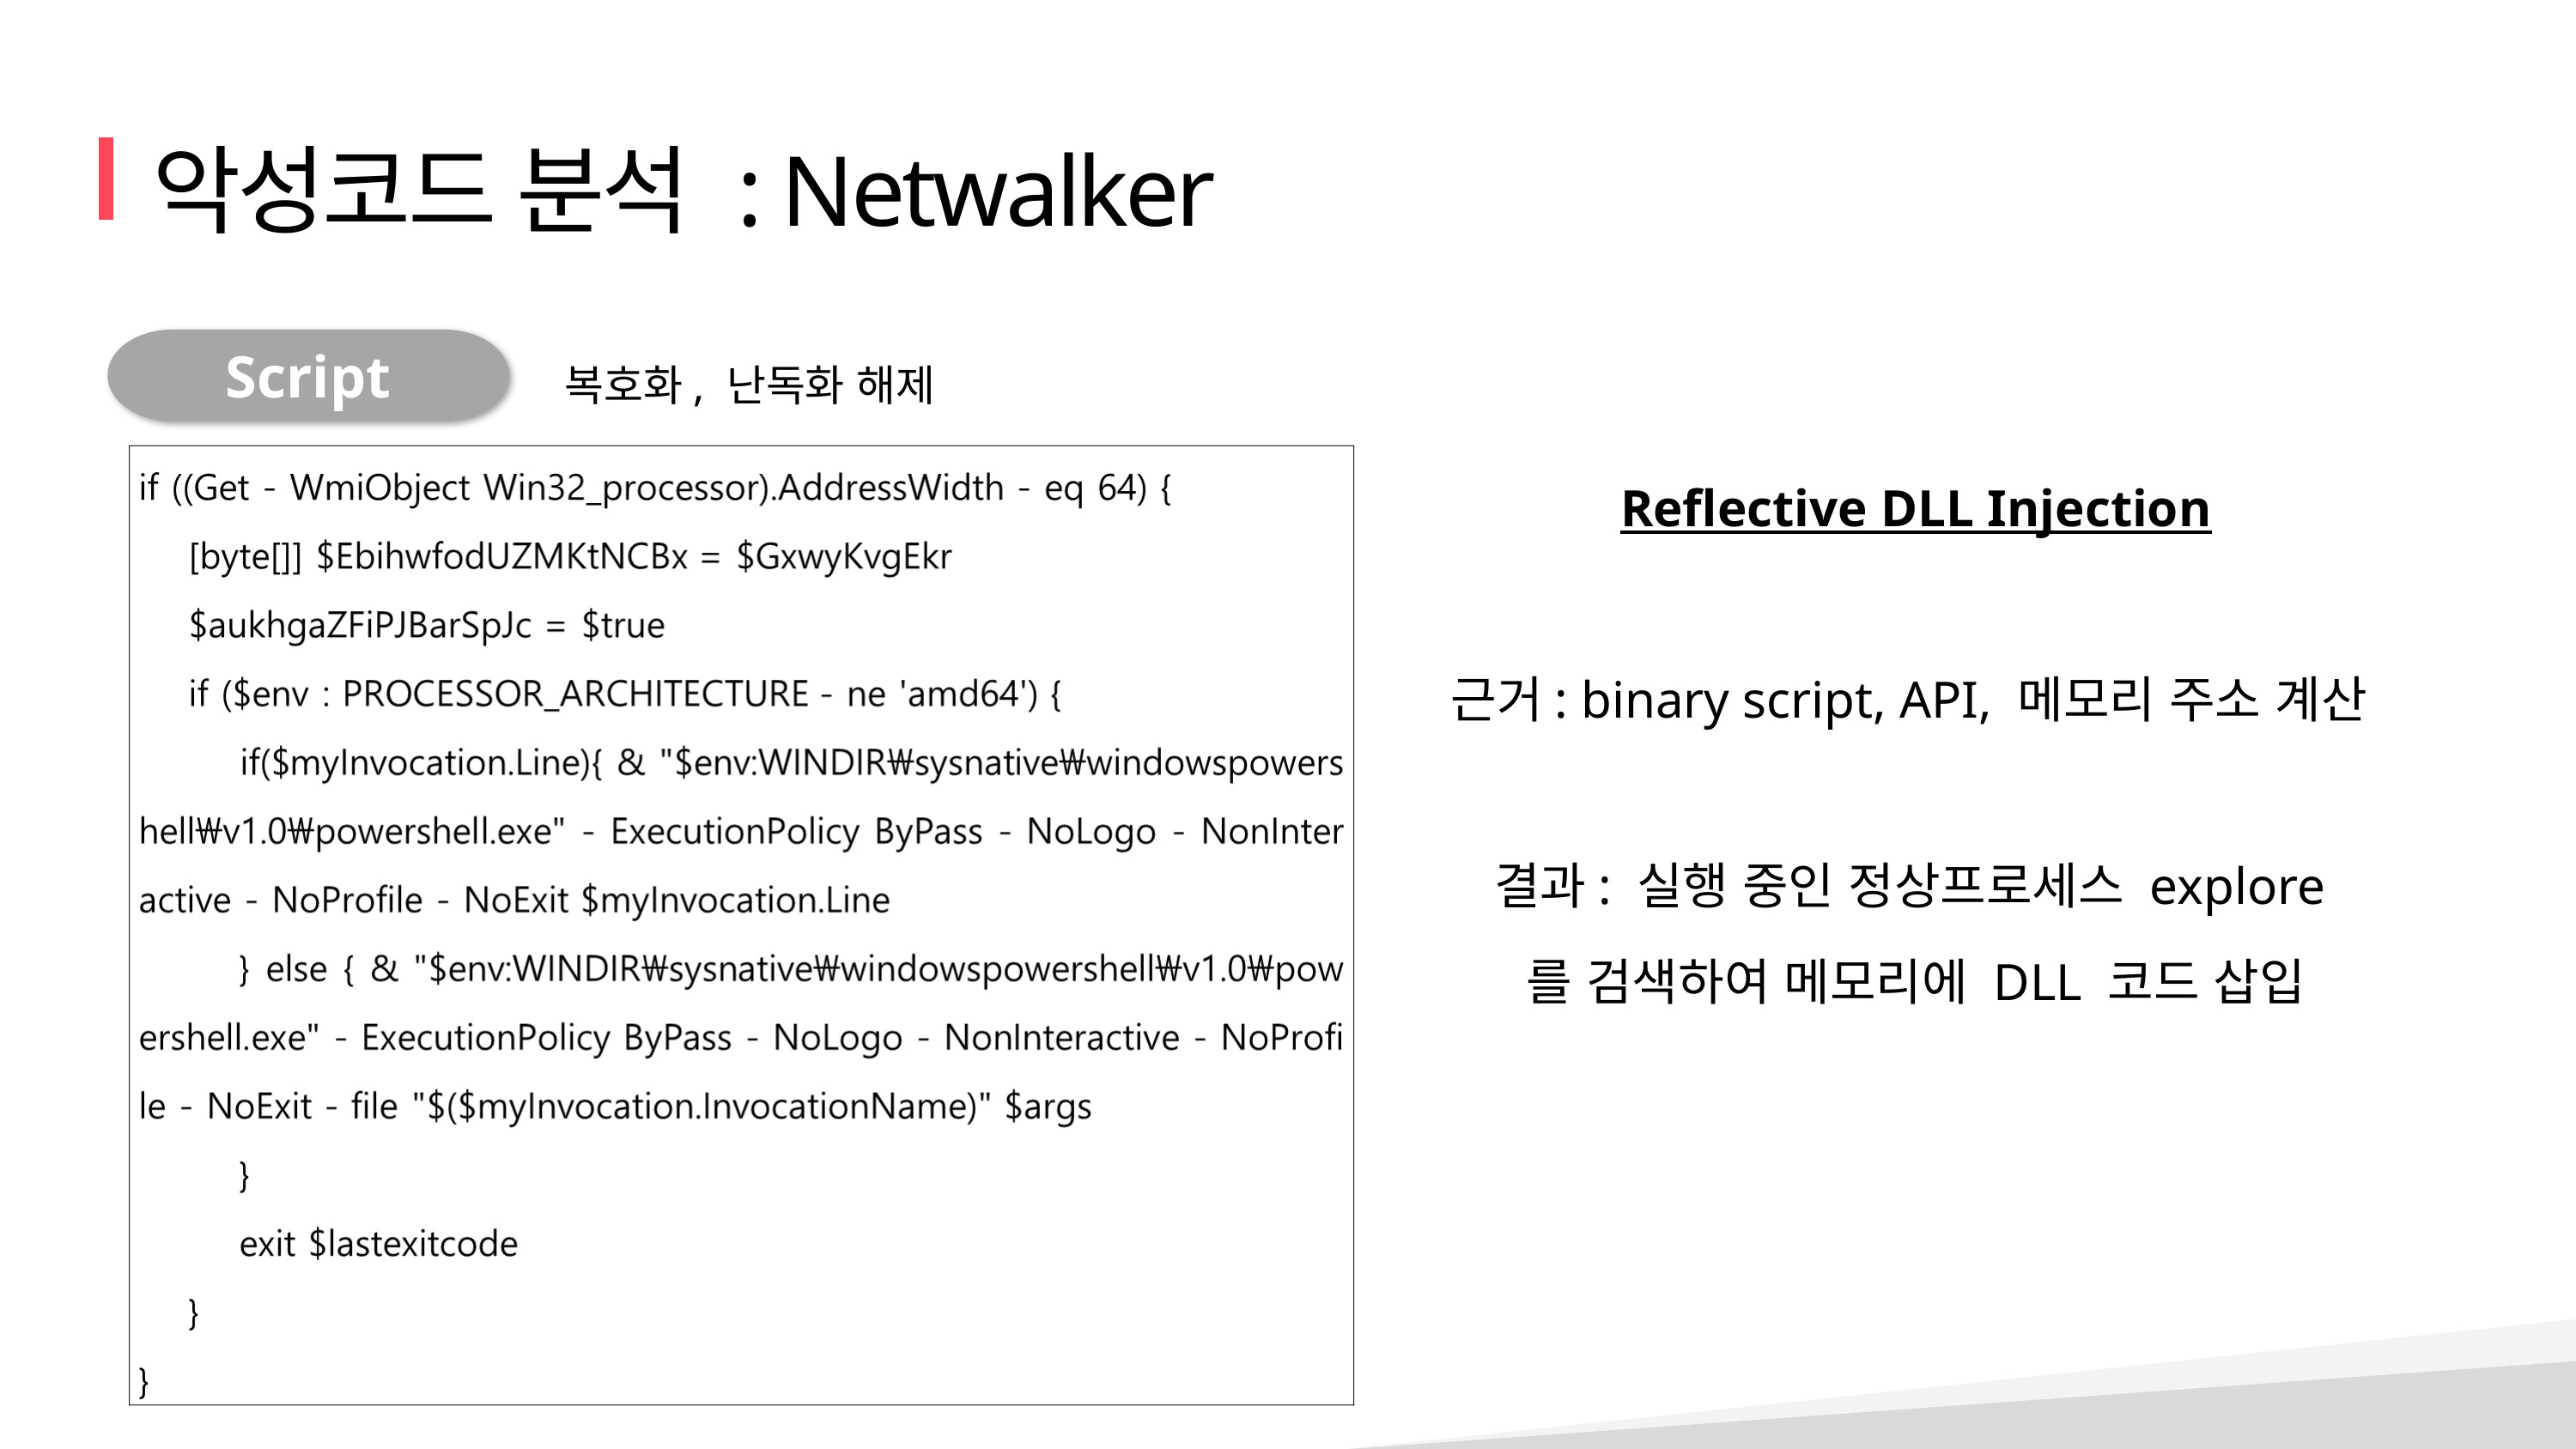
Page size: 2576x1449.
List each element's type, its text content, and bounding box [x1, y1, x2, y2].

text_box 악성코드 분석 : Netwalker [139, 123, 1589, 265]
text_box 복호화, 난독화 해제 [551, 351, 1868, 416]
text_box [99, 137, 113, 220]
text_box Script [106, 327, 512, 423]
picture [128, 445, 1355, 1424]
text_box 결과: 실행 중인 정상프로세스 explore를 검색하여 메모리에 DLL 코드 삽입 [1459, 812, 2372, 1017]
text_box 근거: binary script, API, 메모리 주소 계산 [1384, 626, 2447, 735]
text_box Reflective DLL Injection [1588, 433, 2244, 543]
